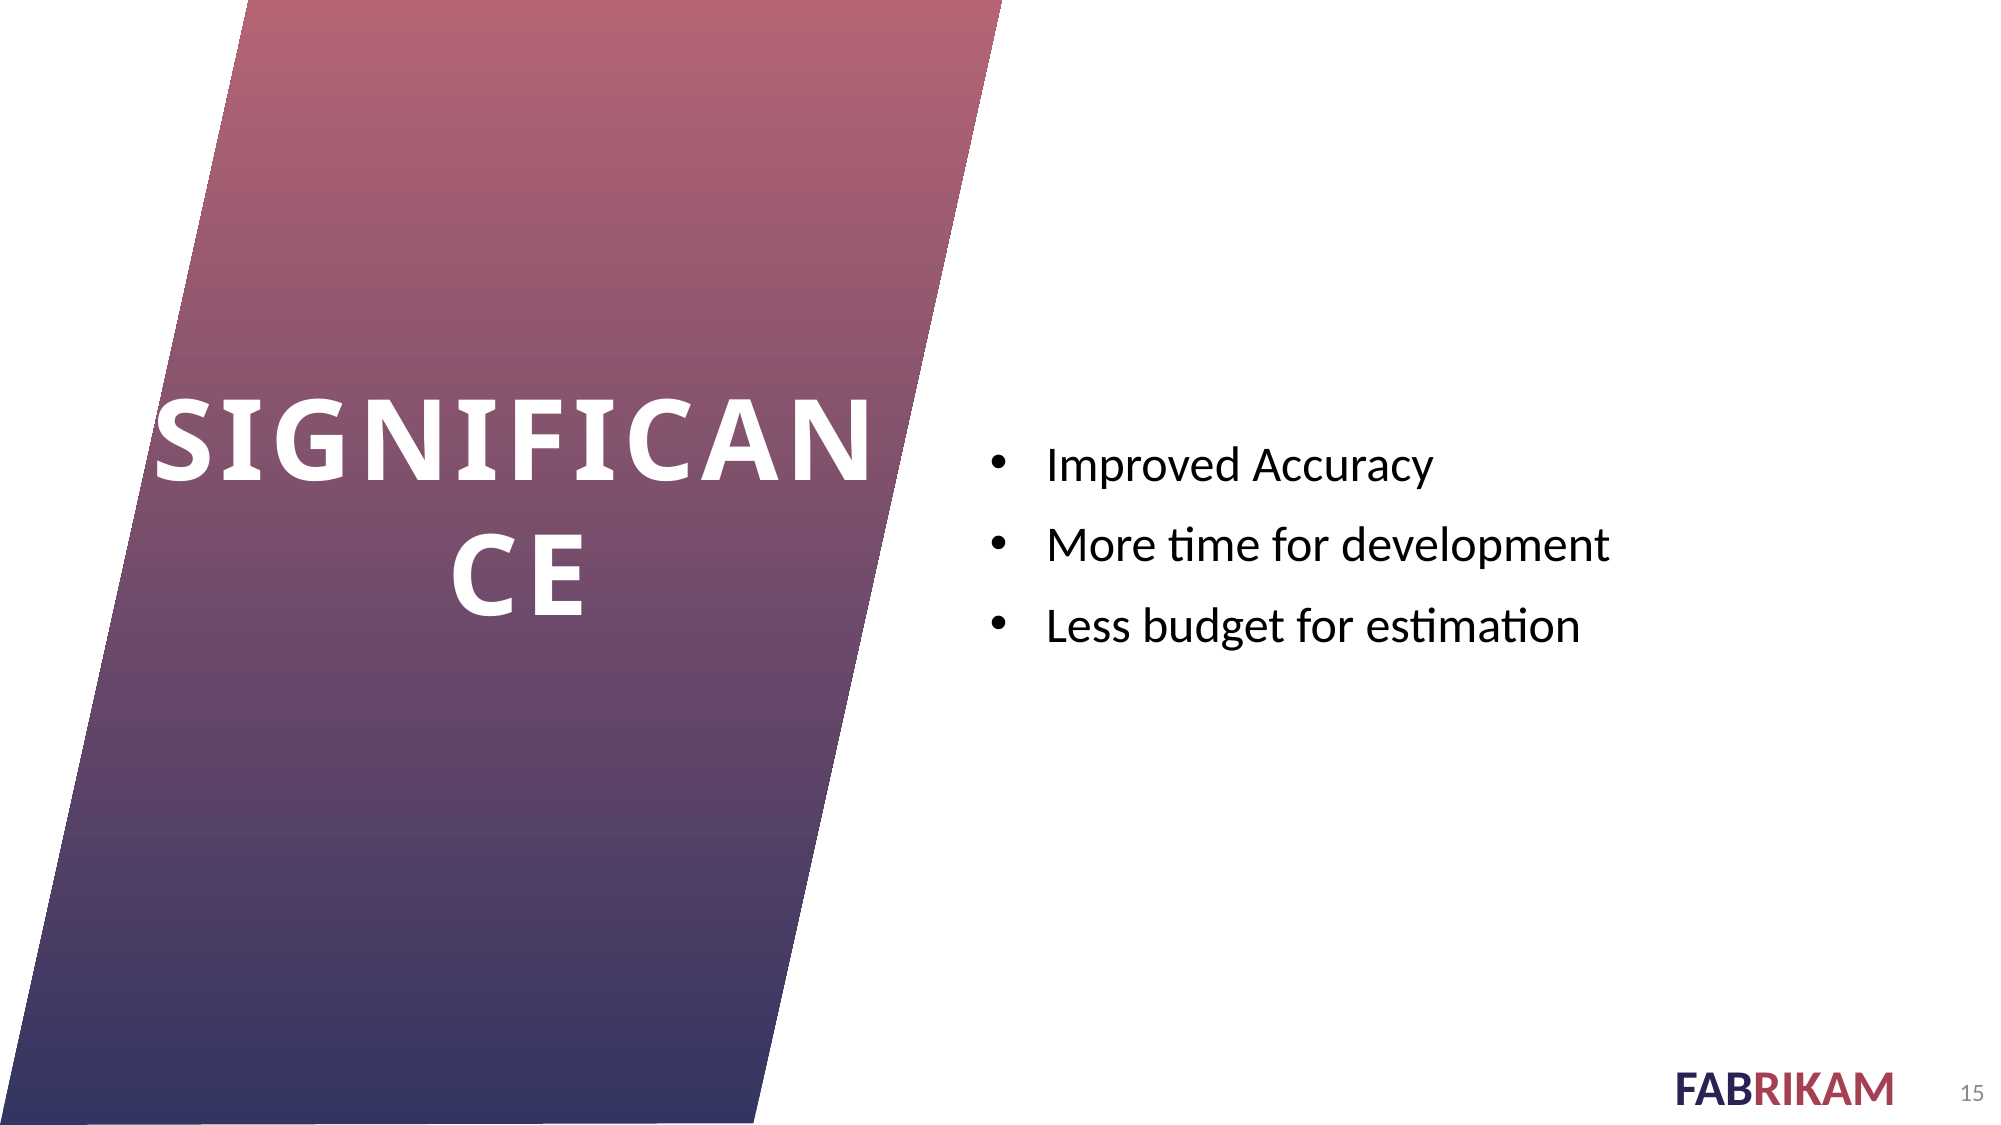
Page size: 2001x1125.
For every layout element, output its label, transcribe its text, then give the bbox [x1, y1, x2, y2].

list Improved Accuracy More time for development Less budget for estimation [974, 394, 1949, 690]
title Significance [136, 316, 900, 690]
slide_number 15 [1927, 1061, 2000, 1122]
